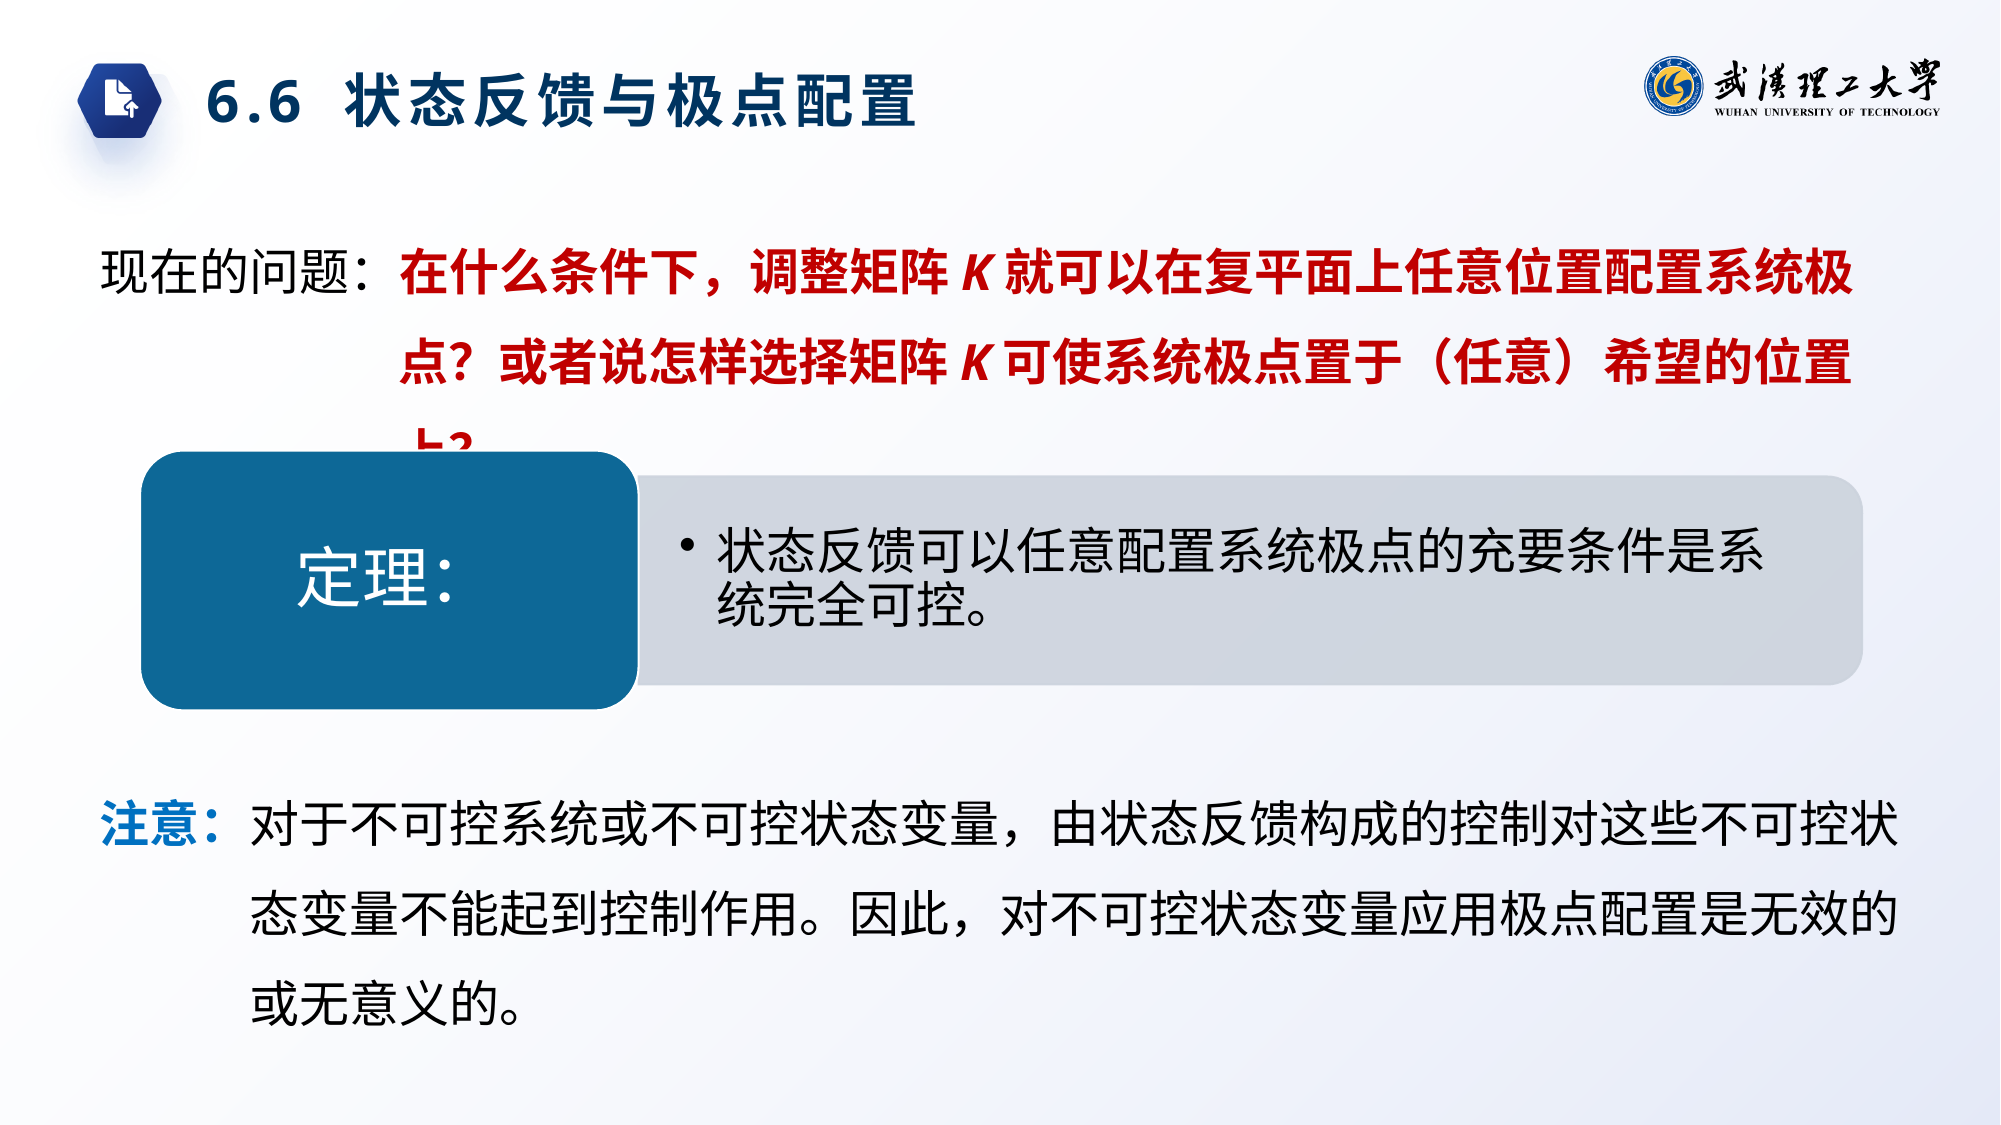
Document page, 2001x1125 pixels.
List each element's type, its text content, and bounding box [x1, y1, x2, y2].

list 6.6 状态反馈与极点配置 [191, 56, 1624, 143]
picture [0, 0, 2000, 1125]
text_box 现在的问题：在什么条件下，调整矩阵K就可以在复平面上任意位置配置系统极点？或者说怎样选择矩阵K可使系统极点置于（任意）希望的位置上？ [84, 203, 1916, 489]
text_box 注意：对于不可控系统或不可控状态变量，由状态反馈构成的控制对这些不可控状态变量不能起到控制作用。因此，对不可控状态变量应用极点配置是无效的或无意义的。 [84, 754, 1916, 1040]
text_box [139, 450, 1863, 711]
